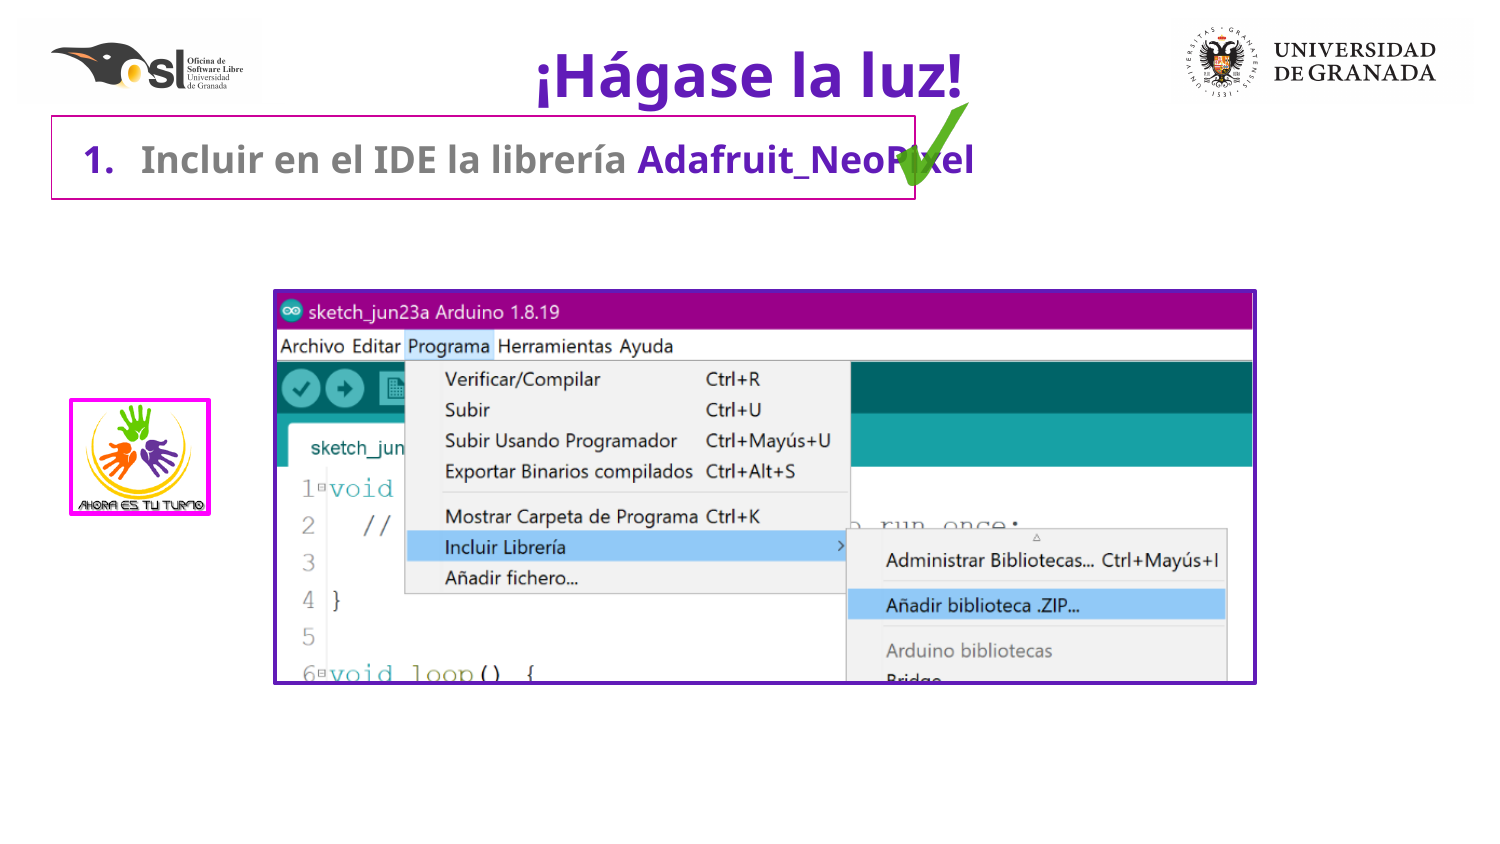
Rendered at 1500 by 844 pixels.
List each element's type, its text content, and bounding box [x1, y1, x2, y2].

picture [1172, 18, 1474, 104]
picture [276, 293, 1253, 681]
title ¡Hágase la luz! [51, 23, 1449, 126]
picture [17, 18, 261, 104]
text_box [51, 115, 915, 199]
picture [73, 402, 207, 512]
list Incluir en el IDE la librería Adafruit_NeoPixel [51, 114, 1474, 800]
picture [895, 102, 969, 186]
